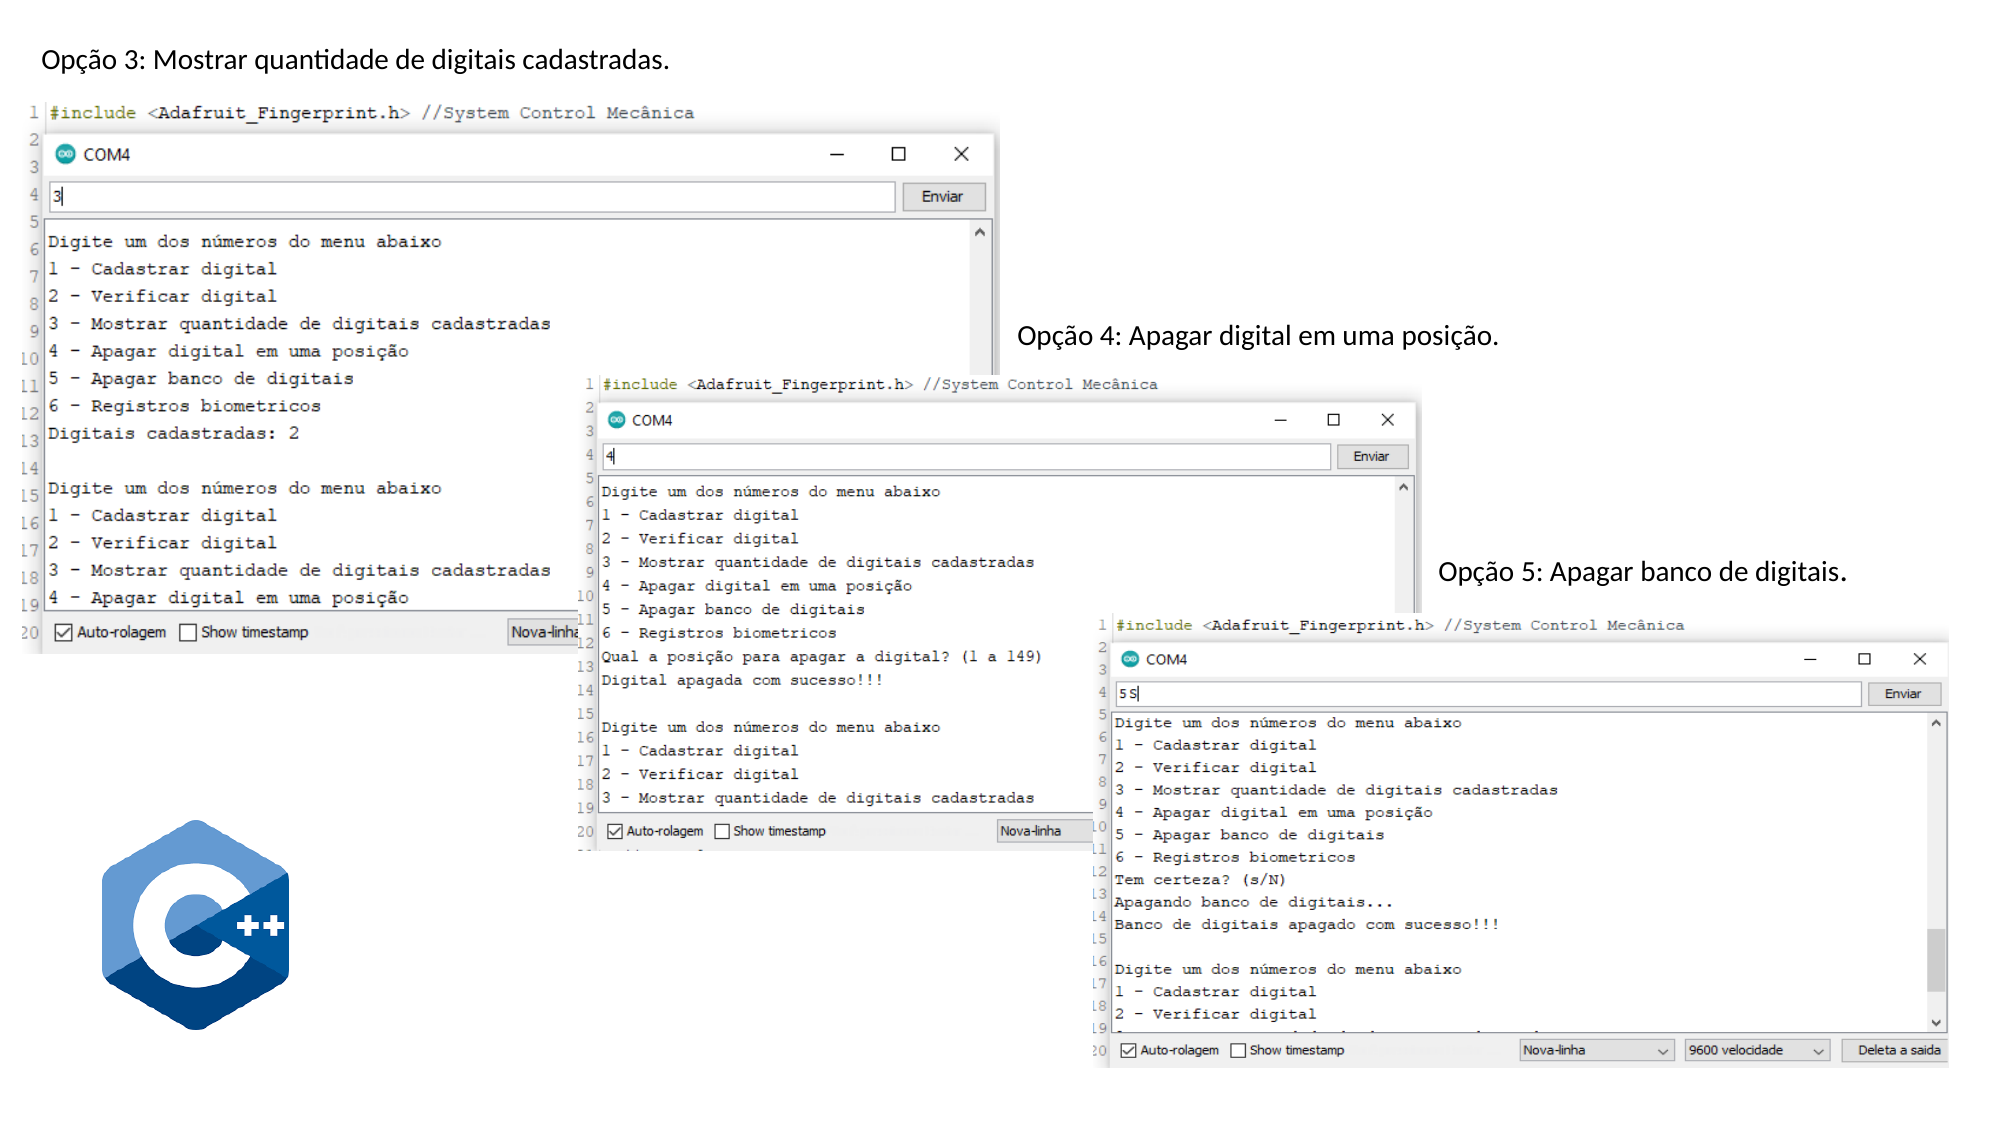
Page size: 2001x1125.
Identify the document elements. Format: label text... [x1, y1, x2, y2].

text_box Opção 4: Apagar digital em uma posição. [1002, 308, 1516, 359]
text_box Opção 5: Apagar banco de digitais. [1423, 540, 1864, 596]
text_box Opção 3: Mostrar quantidade de digitais cadastradas. [26, 32, 686, 83]
picture [21, 102, 1949, 1068]
picture [102, 820, 289, 1030]
